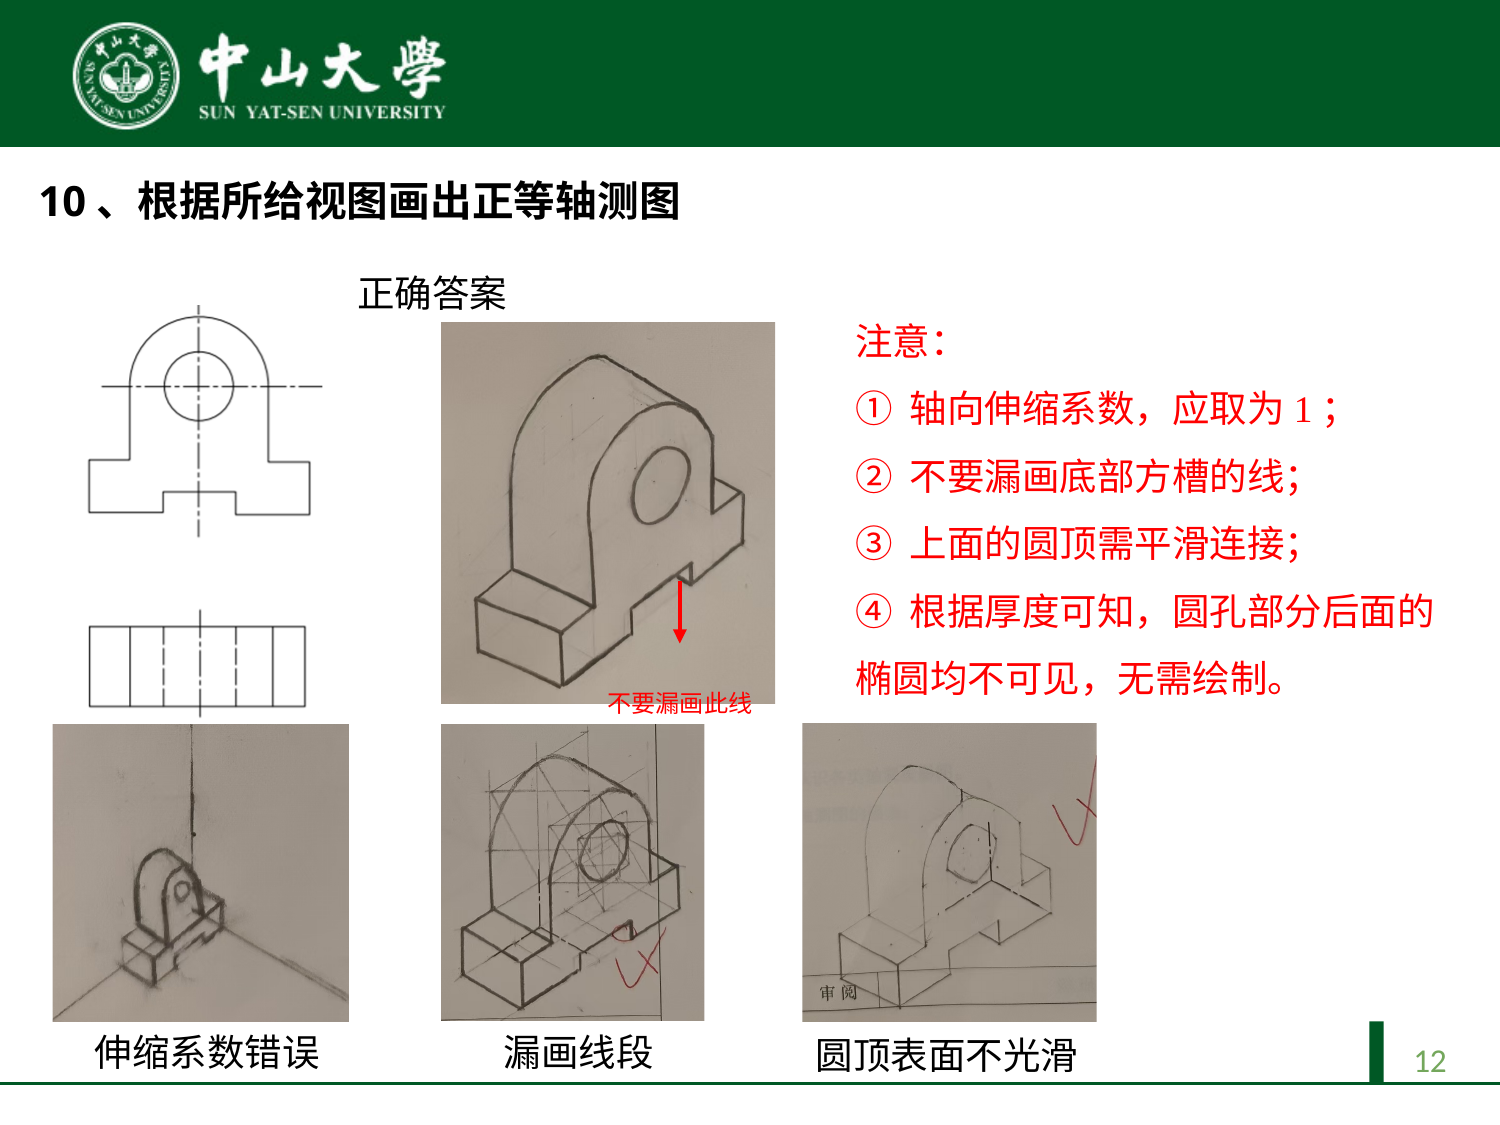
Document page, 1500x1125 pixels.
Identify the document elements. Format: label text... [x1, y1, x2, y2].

text_box 正确答案 [267, 262, 597, 322]
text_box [440, 724, 705, 1082]
text_box 圆顶表面不光滑 [801, 1024, 1153, 1083]
slide_number 12 [1153, 1029, 1462, 1083]
slide_number 12 [1124, 1084, 1462, 1090]
text_box 10、根据所给视图画出正等轴测图 [23, 167, 696, 233]
picture [45, 0, 465, 147]
text_box [1368, 1020, 1385, 1029]
picture [52, 724, 349, 1022]
text_box 伸缩系数错误 [79, 1022, 349, 1081]
text_box [0, 0, 1500, 148]
picture [802, 723, 1097, 1022]
picture [45, 305, 323, 721]
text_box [440, 321, 795, 704]
text_box 注意： ① 轴向伸缩系数，应取为1； ② 不要漏画底部方槽的线； ③ 上面的圆顶需平滑连接； ④ 根据厚度可知，圆孔部分后面的椭圆均不可见，无需绘制。 [840, 288, 1465, 708]
